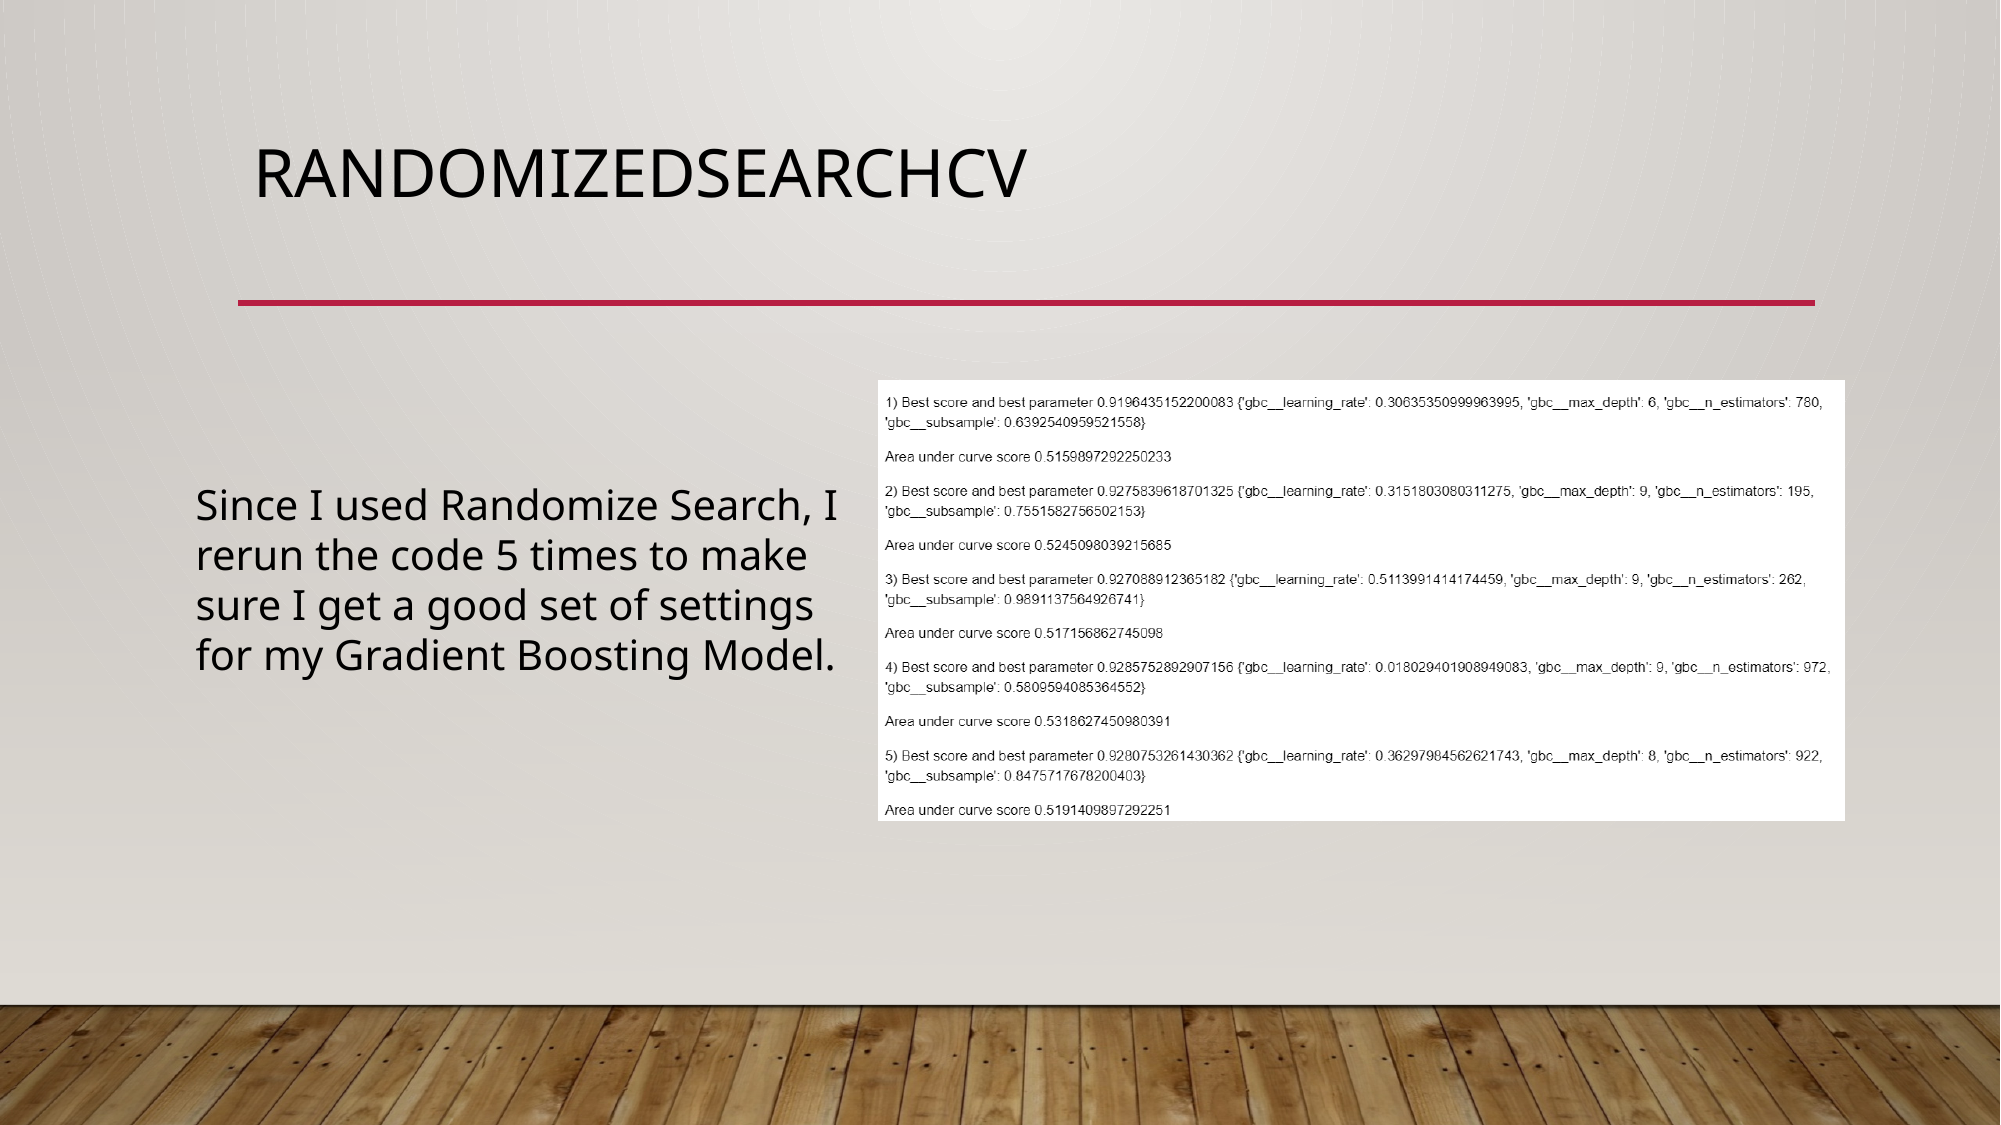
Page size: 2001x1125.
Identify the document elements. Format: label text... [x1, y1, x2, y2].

text_box Since I used Randomize Search, I rerun the code 5 times to make sure I get a good set of settings for my Gradient Boosting Model. [180, 471, 878, 687]
picture [0, 1005, 2000, 1125]
picture [878, 380, 1845, 822]
title RandomizedSearchcv [238, 131, 1814, 305]
